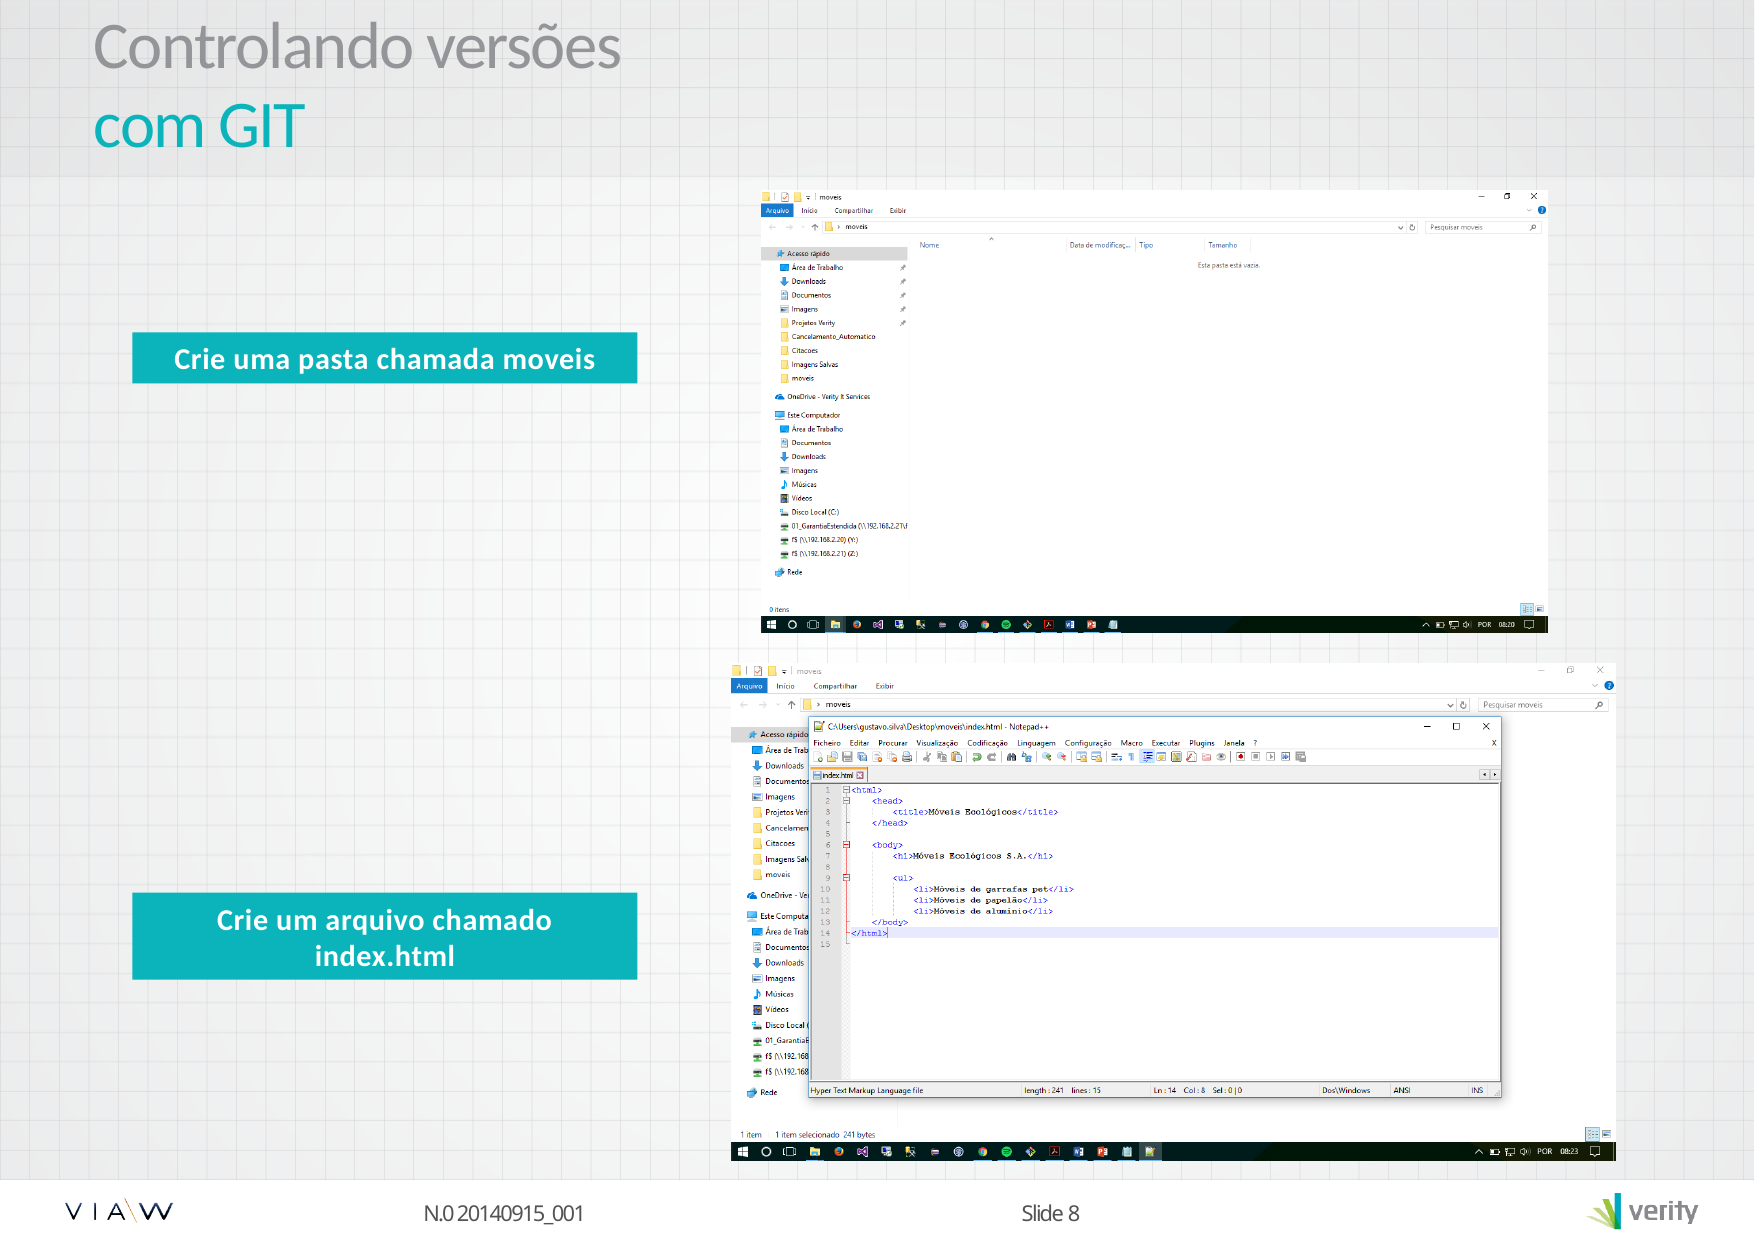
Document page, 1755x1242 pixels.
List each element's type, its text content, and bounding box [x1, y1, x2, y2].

picture [64, 1197, 174, 1223]
text_box Crie uma pasta chamada moveis [132, 332, 638, 384]
picture [0, 0, 1754, 1180]
picture [1573, 1181, 1714, 1233]
text_box Crie um arquivo chamado index.html [132, 892, 638, 980]
